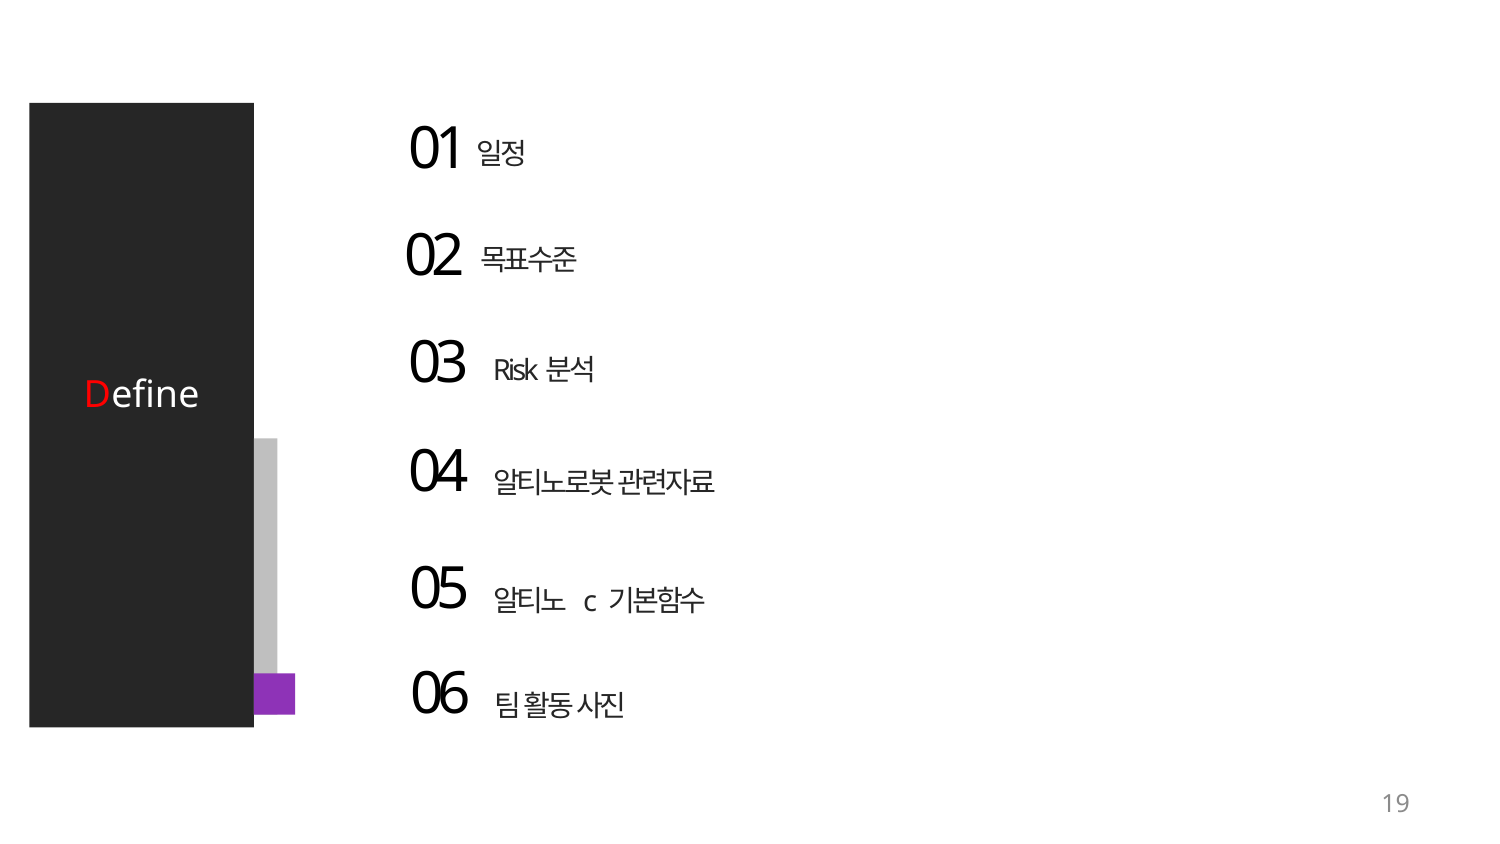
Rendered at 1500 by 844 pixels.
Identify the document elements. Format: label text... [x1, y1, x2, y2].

text_box 팀 활동 사진 [479, 680, 811, 730]
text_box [389, 208, 691, 296]
text_box [252, 671, 297, 717]
text_box 알티노로봇 관련자료 [478, 457, 809, 508]
text_box Define [27, 101, 256, 729]
slide_number 19 [1074, 782, 1425, 827]
text_box 알티노 c 기본함수 [478, 574, 809, 625]
text_box 03 [394, 317, 554, 402]
text_box 05 [394, 542, 543, 628]
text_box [394, 102, 687, 189]
text_box 06 [395, 647, 545, 733]
text_box [252, 436, 279, 671]
text_box 04 [394, 425, 554, 511]
text_box Risk분석 [478, 343, 703, 394]
